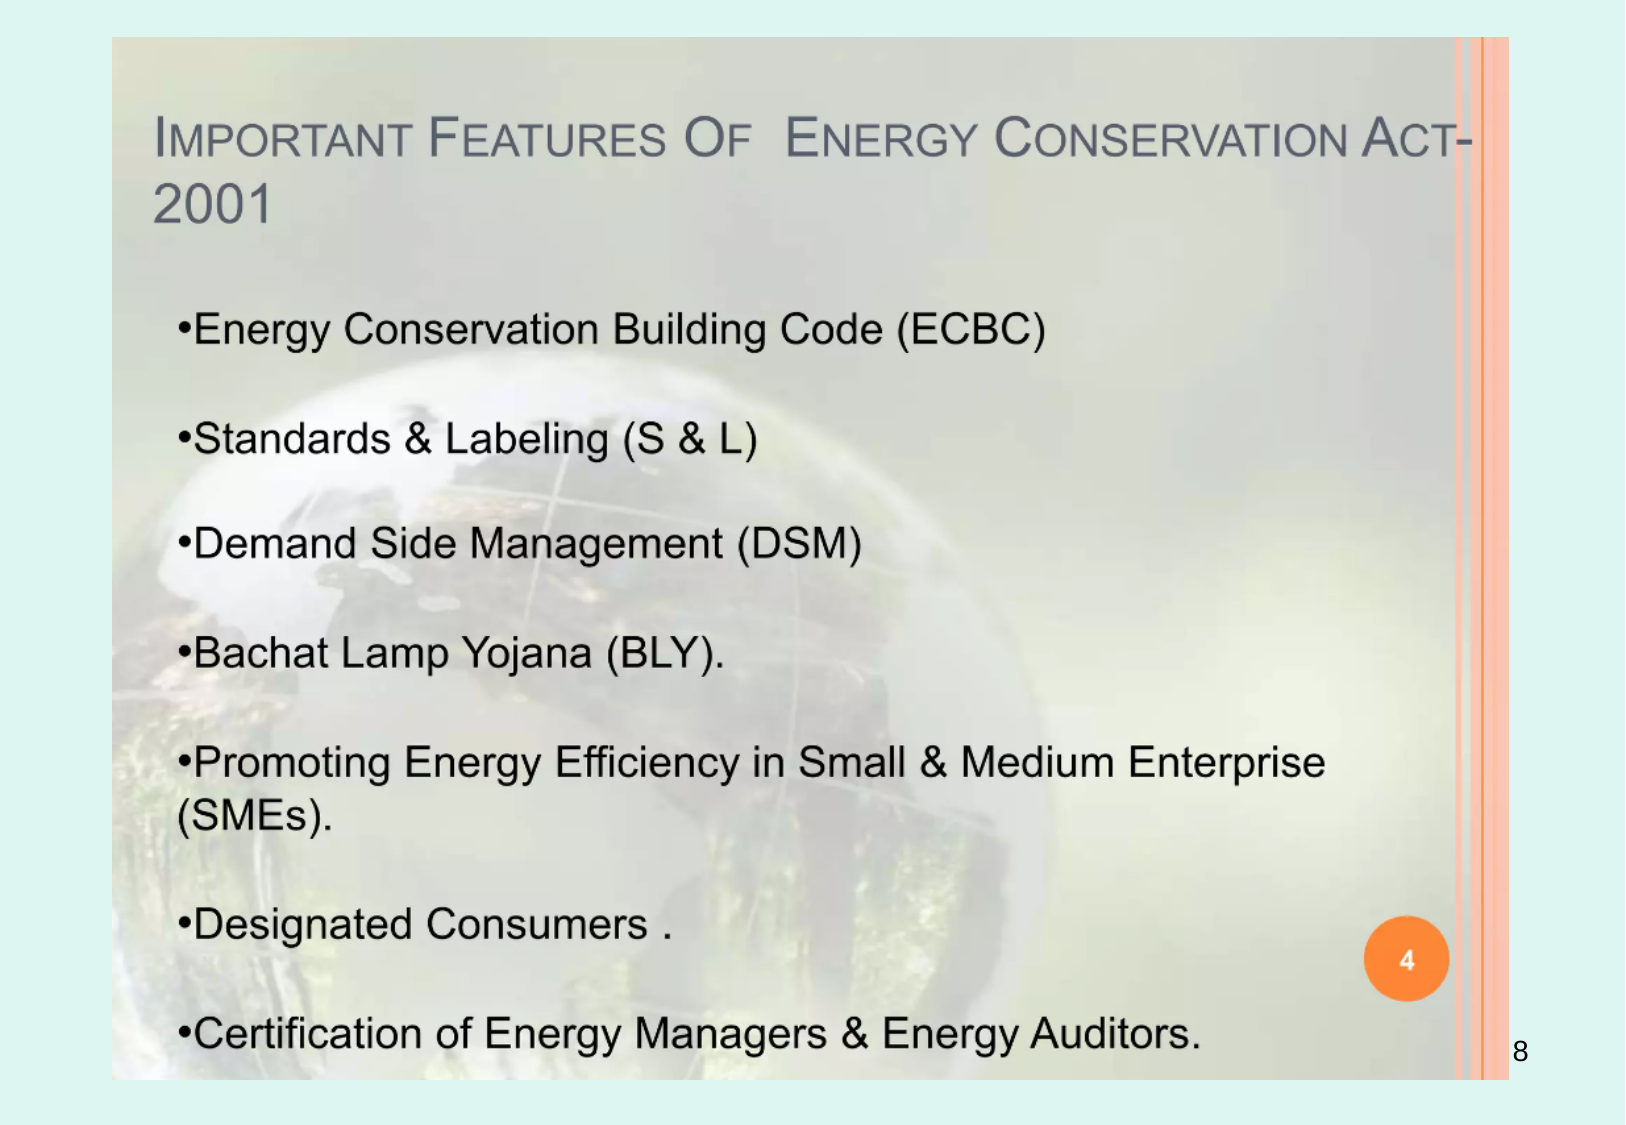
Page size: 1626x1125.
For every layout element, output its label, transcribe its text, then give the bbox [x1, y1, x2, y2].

text_box ‹#› [1164, 1024, 1544, 1103]
picture [112, 37, 1509, 1080]
